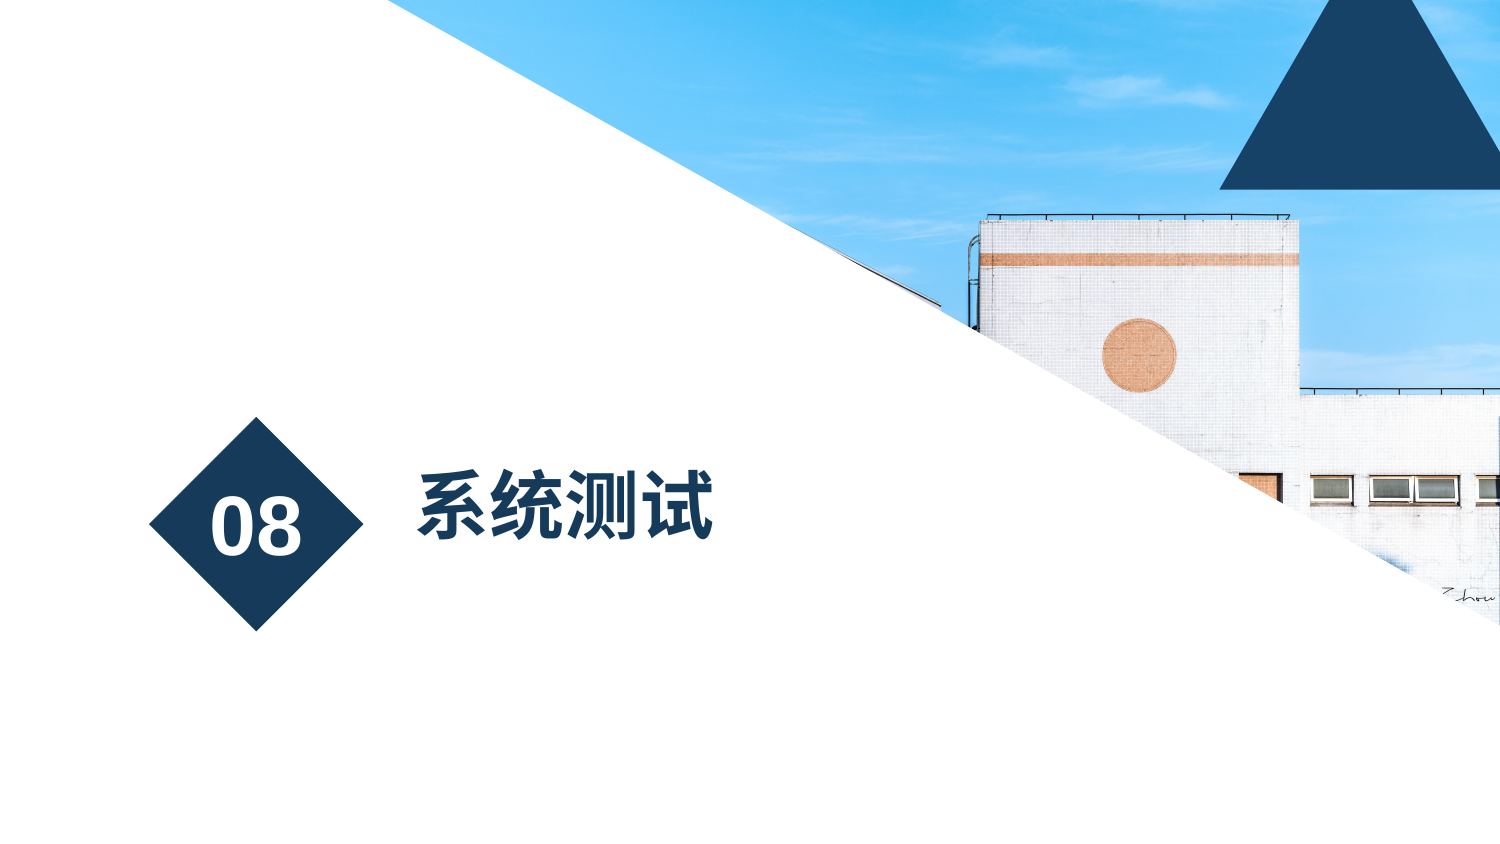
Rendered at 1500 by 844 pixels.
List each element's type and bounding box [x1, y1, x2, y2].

text_box [180, 448, 333, 600]
picture [387, 0, 1500, 627]
